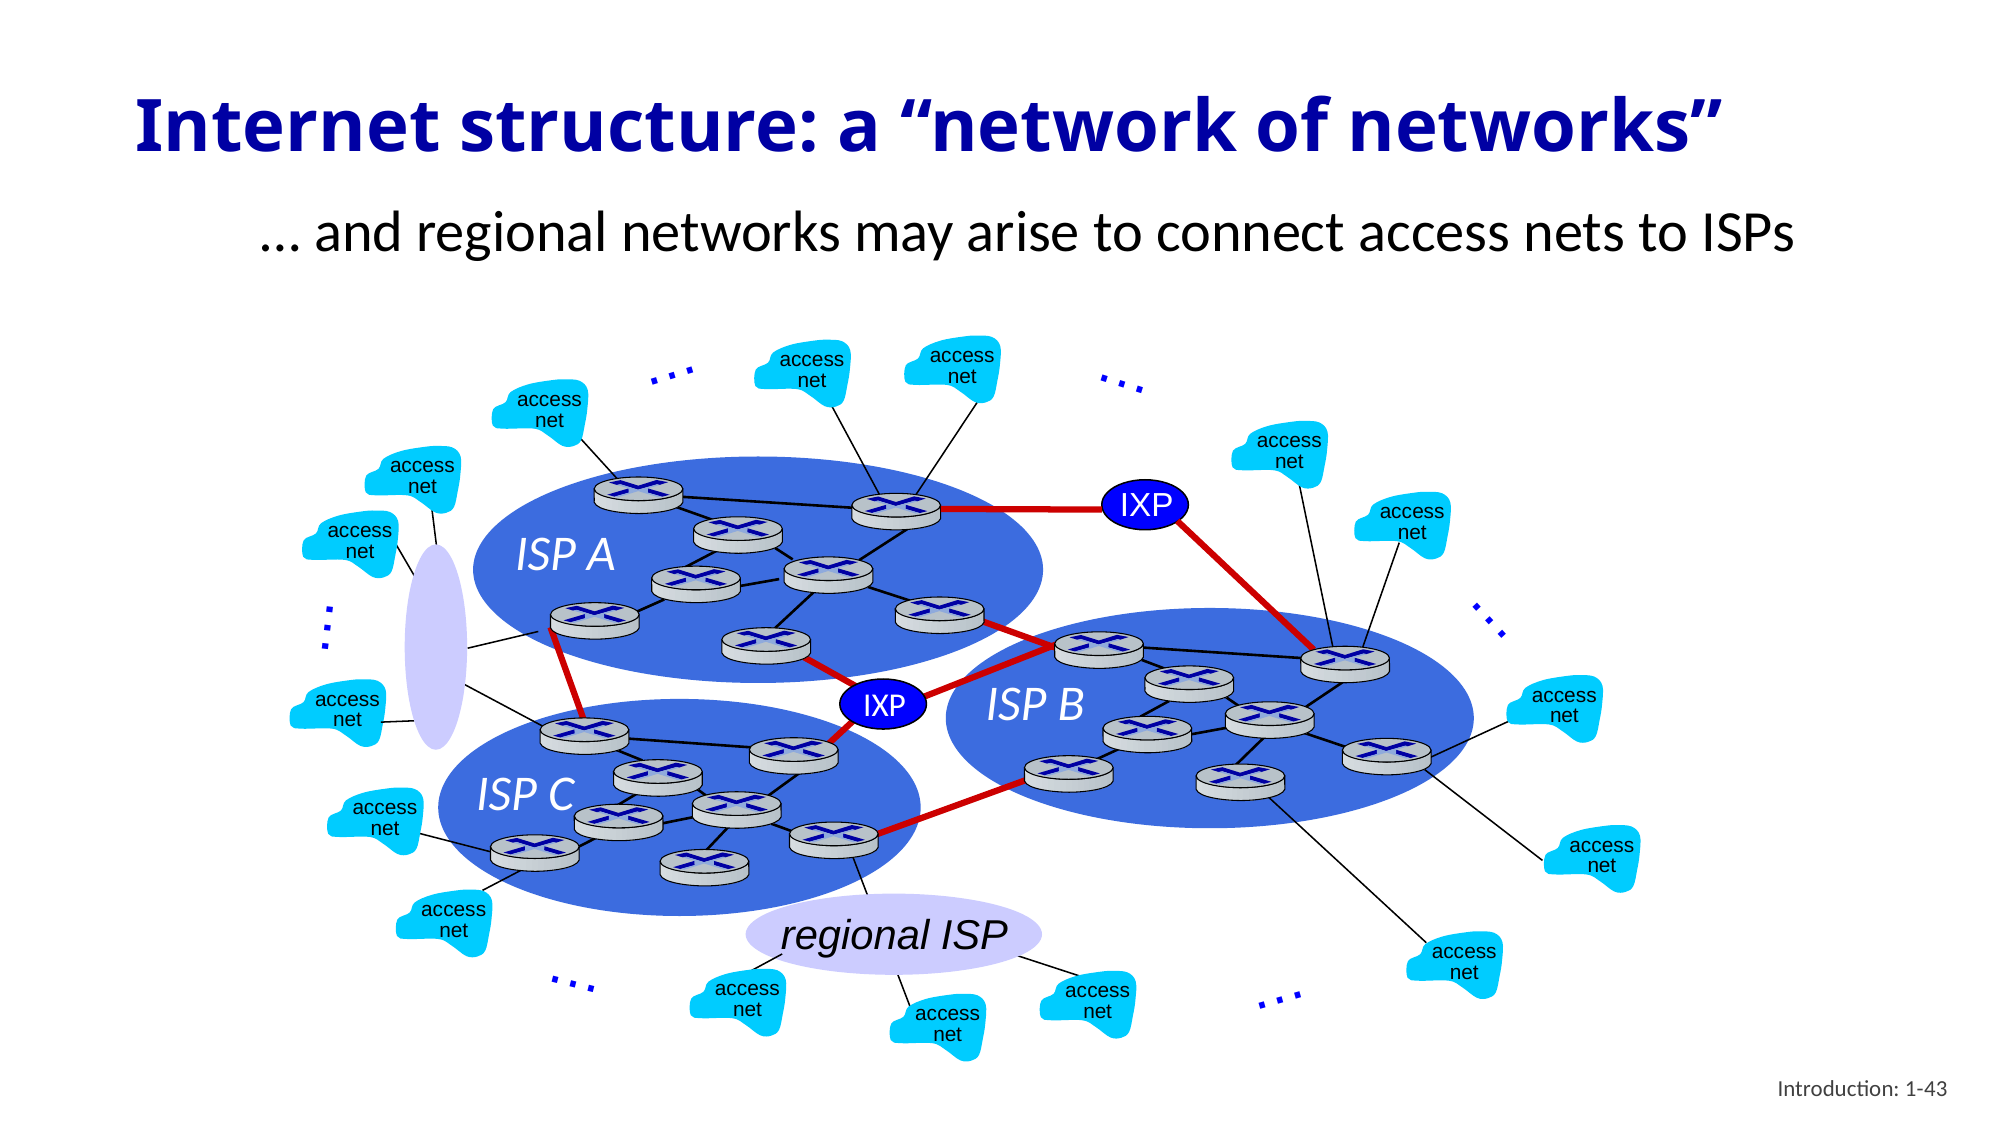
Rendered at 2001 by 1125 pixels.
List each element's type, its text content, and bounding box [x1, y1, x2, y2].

text_box [525, 840, 849, 917]
text_box [512, 481, 594, 512]
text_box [660, 849, 749, 886]
title Internet structure: a “network of networks” [135, 55, 1861, 202]
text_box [490, 834, 580, 872]
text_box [1225, 701, 1315, 739]
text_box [1314, 490, 1335, 646]
text_box … [260, 576, 356, 675]
text_box [559, 640, 585, 660]
text_box … [1443, 546, 1566, 669]
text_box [1429, 716, 1519, 758]
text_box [579, 437, 619, 481]
text_box [473, 514, 693, 649]
text_box [879, 840, 910, 848]
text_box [689, 968, 795, 1038]
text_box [849, 982, 911, 1008]
text_box [470, 731, 540, 753]
text_box [819, 594, 895, 617]
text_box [741, 579, 780, 587]
text_box [1173, 703, 1225, 727]
text_box … [1074, 311, 1184, 419]
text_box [326, 787, 433, 856]
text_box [1144, 656, 1170, 665]
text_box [683, 550, 718, 566]
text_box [831, 404, 882, 499]
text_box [753, 339, 860, 408]
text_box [674, 506, 715, 521]
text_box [895, 597, 985, 634]
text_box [1405, 931, 1512, 1000]
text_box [905, 643, 1059, 704]
text_box [715, 509, 858, 556]
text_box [594, 477, 683, 514]
text_box … [1231, 967, 1340, 1073]
text_box [1170, 659, 1303, 701]
text_box … [612, 307, 722, 411]
text_box [552, 709, 579, 717]
text_box [1267, 739, 1411, 783]
text_box [438, 761, 574, 834]
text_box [482, 855, 549, 891]
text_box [364, 445, 470, 515]
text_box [903, 335, 1010, 404]
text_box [1024, 755, 1114, 793]
text_box … and regional networks may arise to connect access nets to ISPs [245, 196, 1841, 307]
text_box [1054, 631, 1144, 669]
text_box [1315, 641, 1474, 738]
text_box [1359, 561, 1400, 657]
text_box [1068, 735, 1254, 829]
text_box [861, 584, 926, 606]
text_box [1303, 683, 1351, 709]
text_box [789, 647, 869, 693]
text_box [1342, 738, 1432, 775]
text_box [1192, 727, 1225, 735]
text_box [301, 510, 408, 579]
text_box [683, 496, 851, 509]
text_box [627, 599, 665, 616]
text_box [749, 737, 839, 775]
text_box [718, 554, 784, 587]
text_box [585, 617, 1068, 840]
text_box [1224, 735, 1267, 764]
text_box [619, 456, 831, 496]
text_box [540, 717, 629, 755]
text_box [467, 631, 539, 649]
text_box ISP C [461, 753, 585, 828]
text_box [1088, 747, 1123, 763]
text_box [1335, 621, 1359, 646]
text_box ISP A [500, 512, 631, 588]
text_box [651, 566, 741, 603]
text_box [774, 587, 819, 617]
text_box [289, 678, 395, 748]
text_box ISP B [1068, 669, 1100, 738]
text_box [1140, 699, 1173, 716]
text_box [784, 556, 873, 594]
text_box [1068, 669, 1144, 755]
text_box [789, 822, 879, 859]
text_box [692, 840, 731, 849]
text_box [940, 475, 1314, 650]
text_box [640, 587, 774, 617]
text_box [1234, 694, 1242, 701]
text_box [430, 515, 437, 546]
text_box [839, 675, 927, 731]
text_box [1254, 783, 1427, 943]
slide_number Introduction: 1-<number> [1512, 1056, 1963, 1117]
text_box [459, 681, 552, 731]
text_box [721, 627, 811, 665]
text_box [851, 493, 940, 530]
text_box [914, 404, 978, 493]
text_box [580, 841, 600, 852]
text_box [459, 852, 489, 870]
text_box [404, 544, 468, 750]
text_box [433, 832, 490, 852]
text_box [1543, 824, 1650, 894]
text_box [1300, 731, 1360, 752]
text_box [1230, 420, 1337, 490]
text_box [873, 530, 940, 596]
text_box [849, 848, 911, 893]
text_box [1039, 970, 1145, 1040]
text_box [1505, 674, 1612, 744]
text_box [771, 545, 793, 560]
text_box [693, 516, 783, 554]
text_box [574, 804, 663, 841]
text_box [491, 378, 597, 448]
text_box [408, 540, 415, 576]
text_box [817, 706, 869, 758]
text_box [1144, 650, 1300, 659]
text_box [731, 893, 1096, 982]
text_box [395, 889, 502, 958]
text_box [1411, 759, 1543, 861]
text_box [1353, 491, 1460, 561]
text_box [858, 530, 910, 561]
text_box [1144, 665, 1234, 703]
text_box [1300, 646, 1390, 683]
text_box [889, 993, 995, 1063]
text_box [1102, 716, 1192, 753]
text_box … [515, 952, 622, 1057]
text_box [882, 467, 914, 493]
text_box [1196, 764, 1285, 801]
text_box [550, 602, 640, 640]
